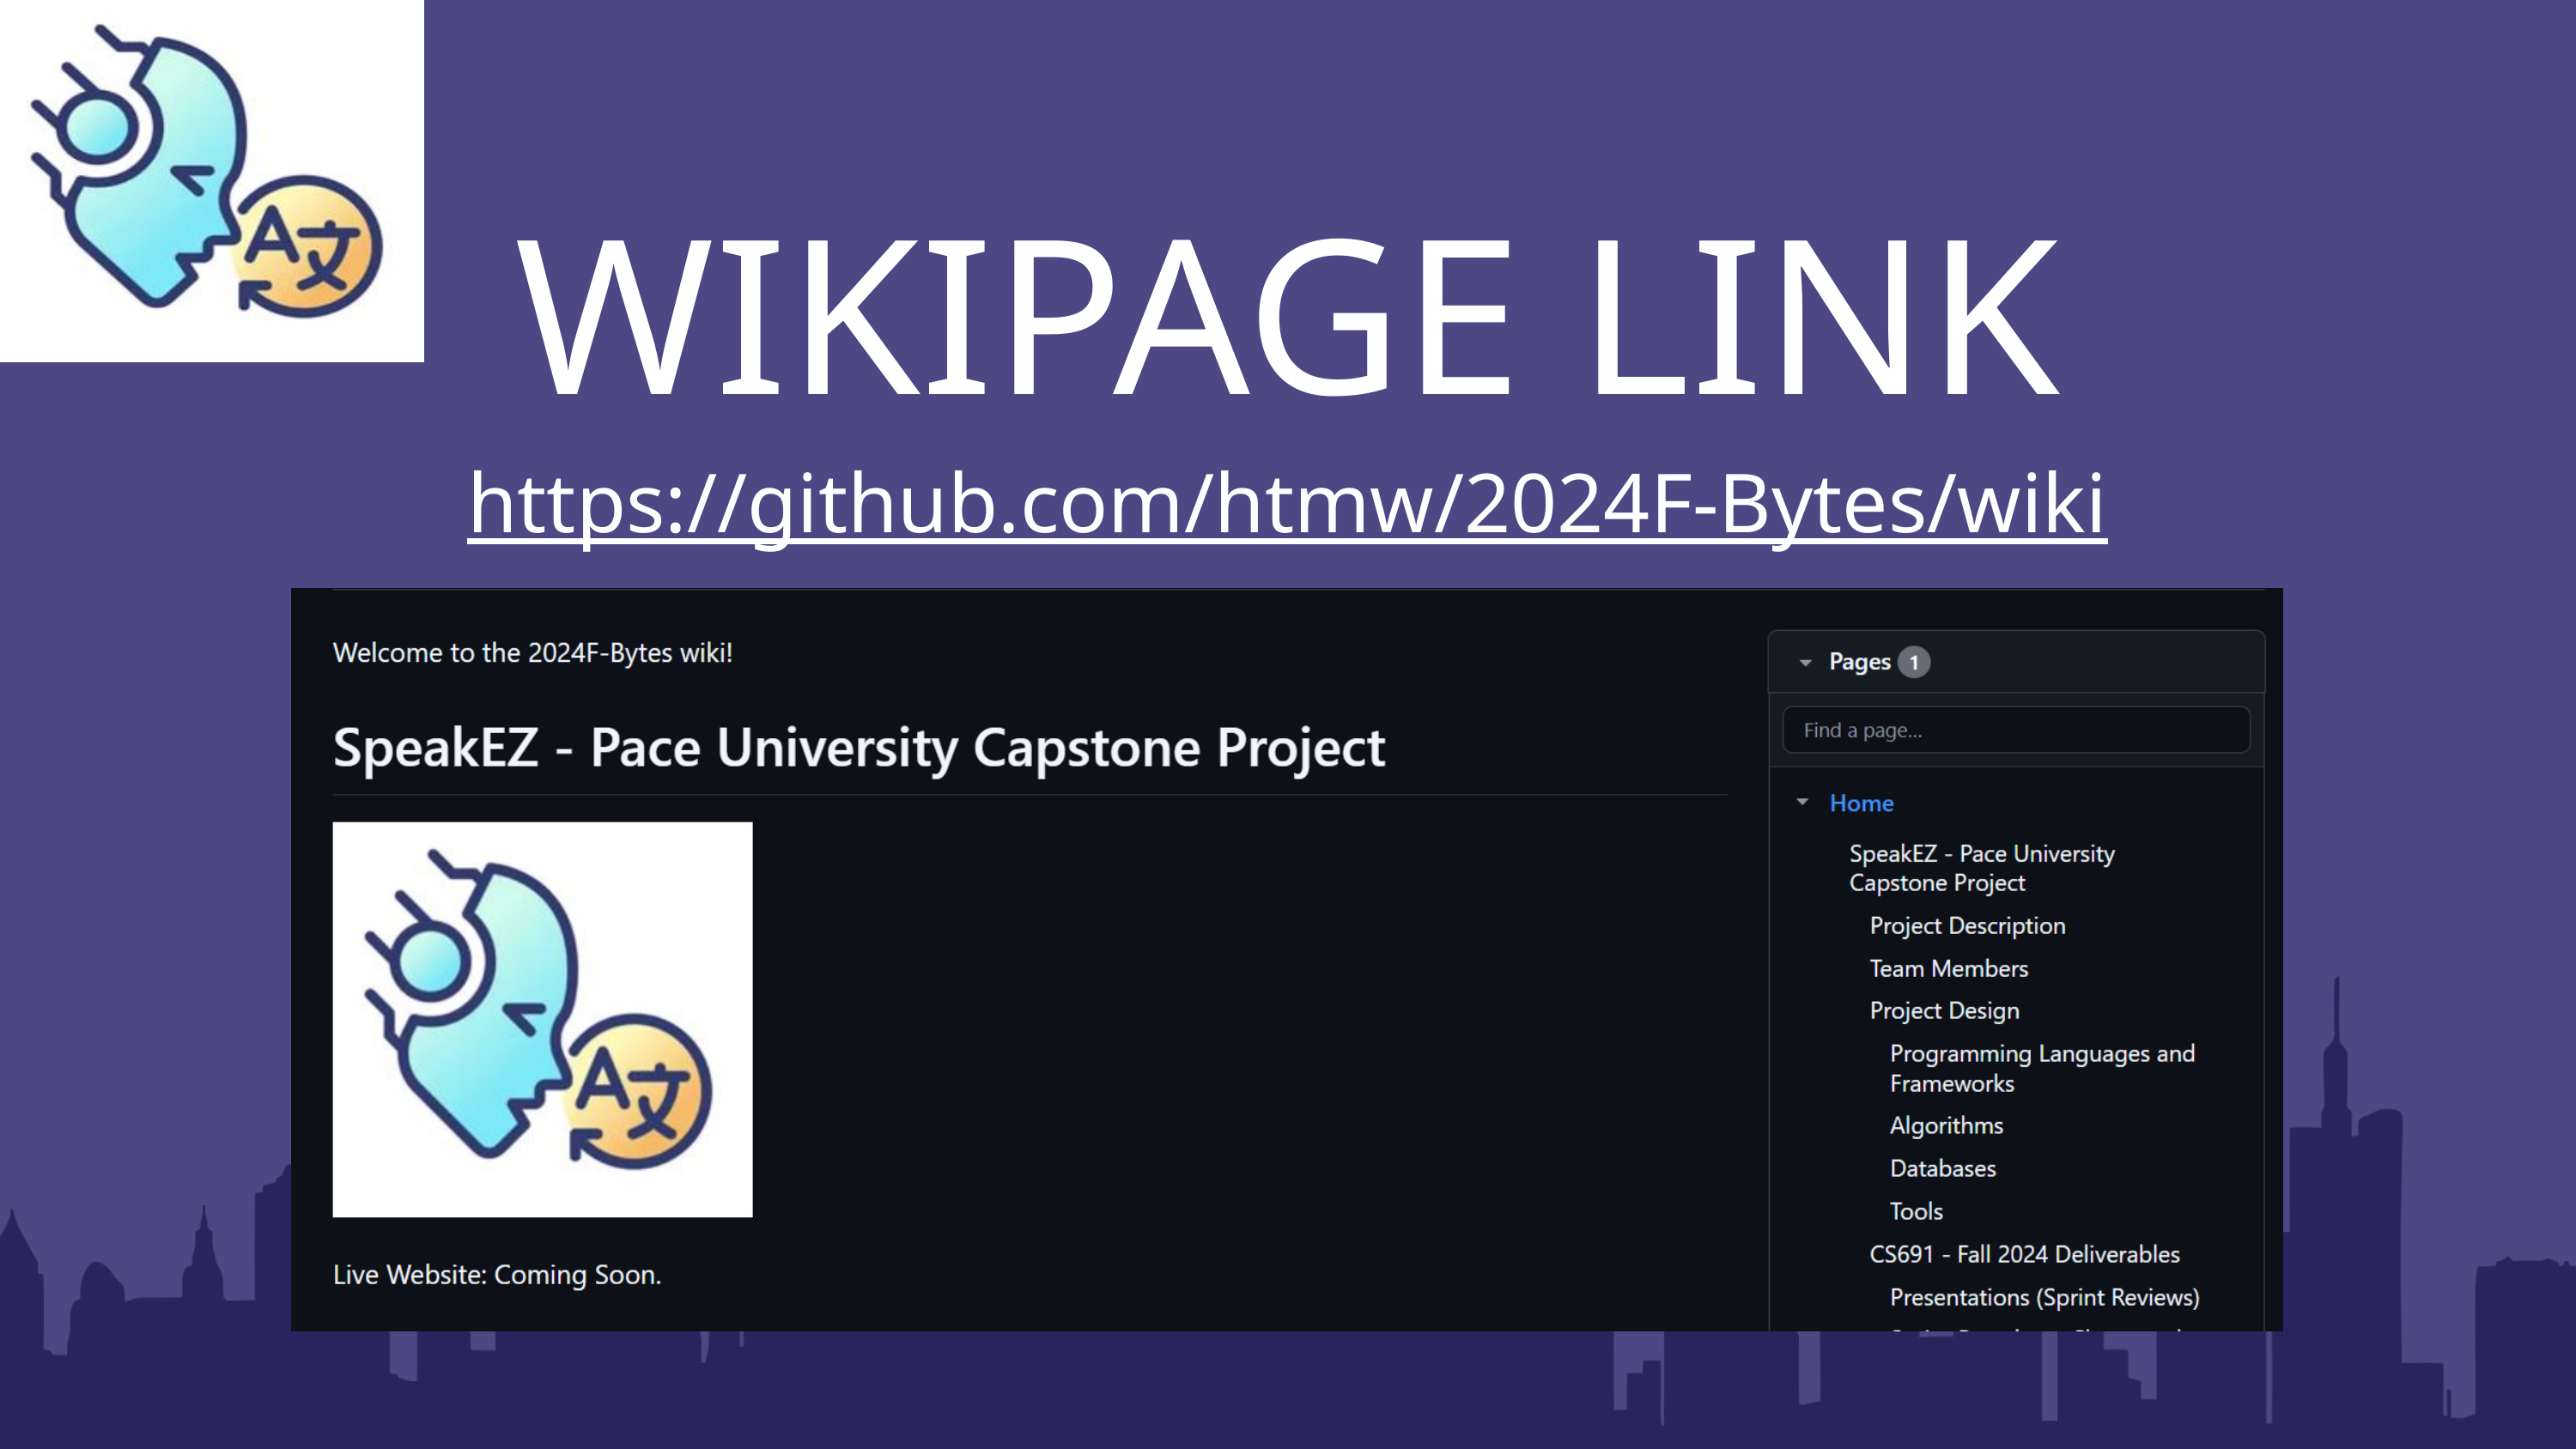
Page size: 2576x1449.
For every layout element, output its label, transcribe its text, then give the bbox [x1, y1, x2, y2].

picture [291, 588, 2284, 1332]
text_box [0, 968, 2576, 1449]
text_box https://github.com/htmw/2024F-Bytes/wiki [434, 447, 2142, 586]
picture [0, 0, 424, 362]
text_box WIKIPAGE LINK [291, 220, 2284, 438]
